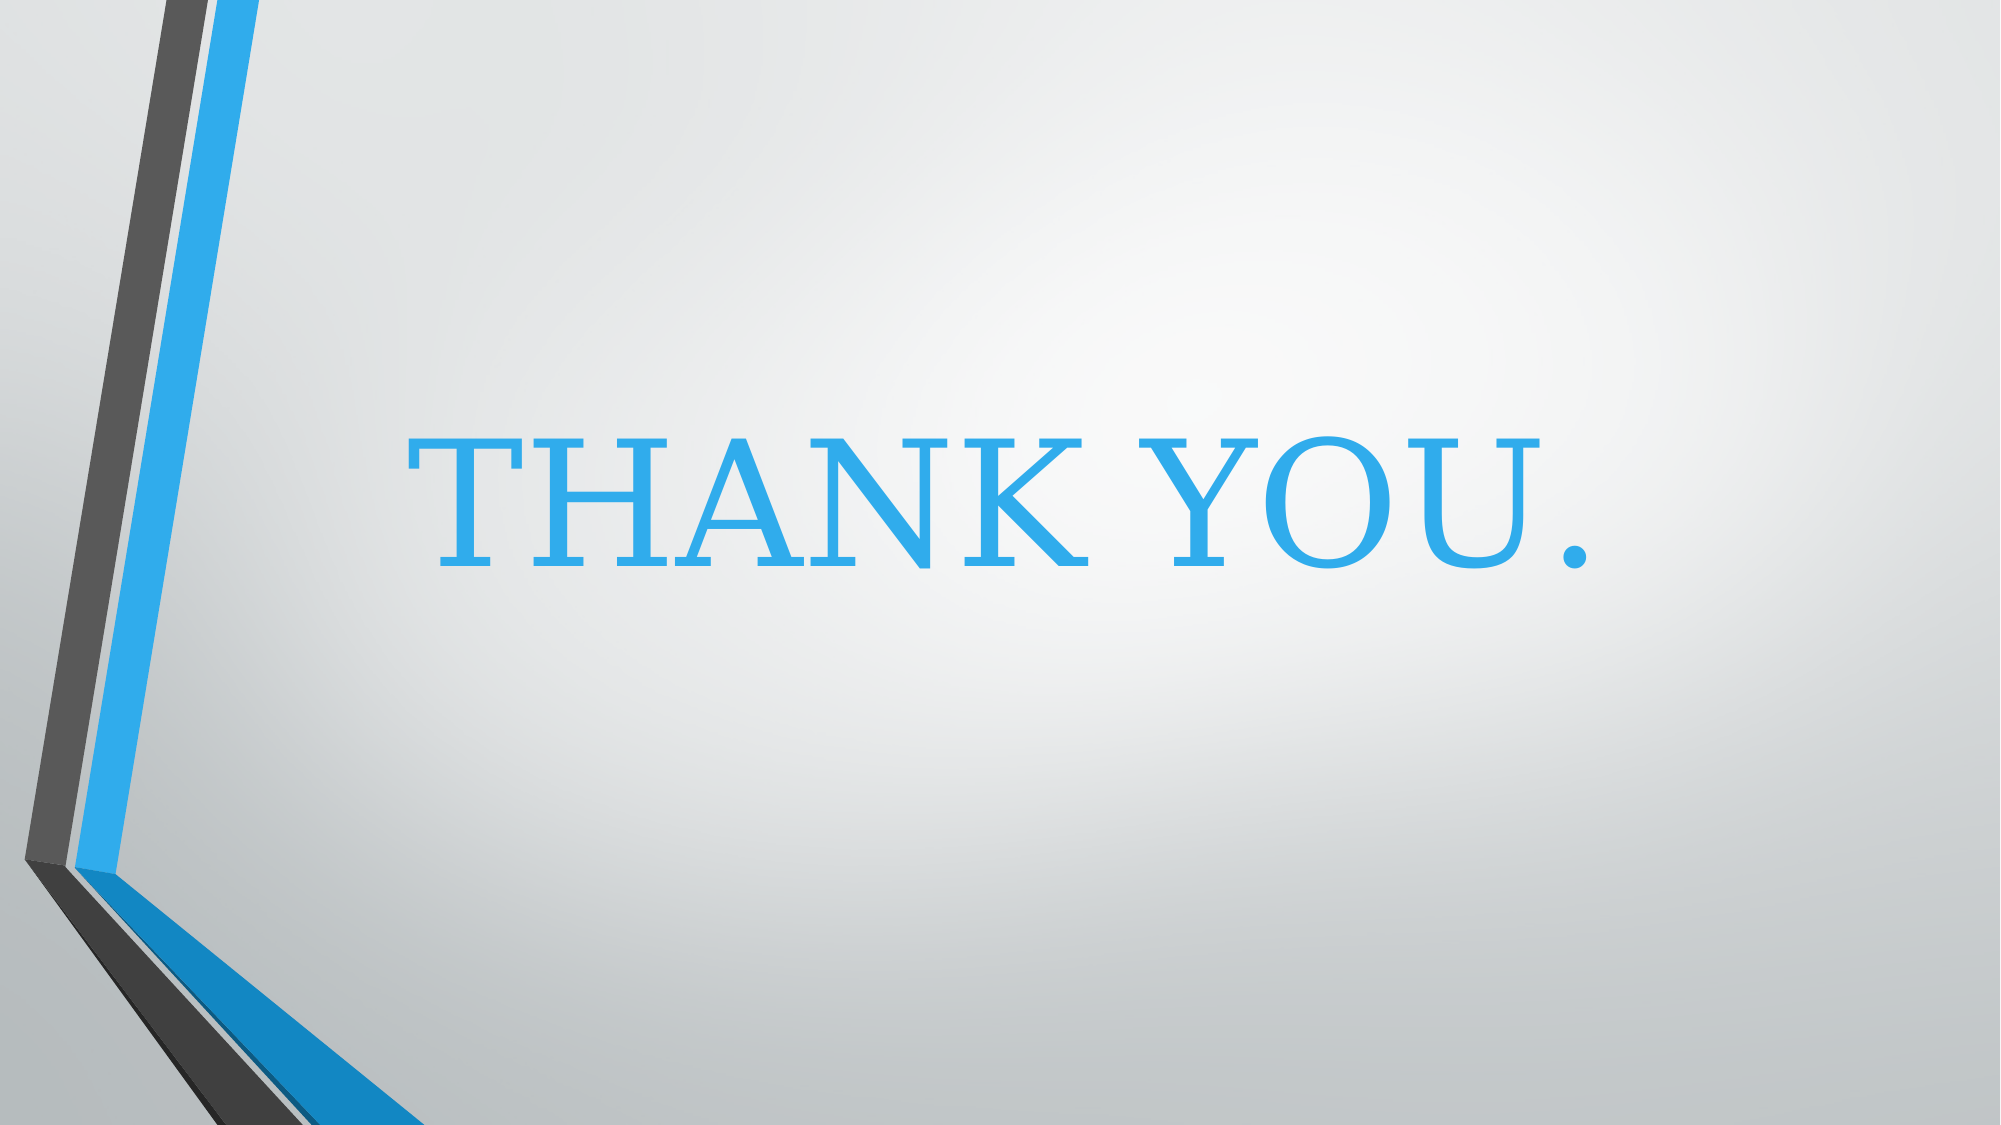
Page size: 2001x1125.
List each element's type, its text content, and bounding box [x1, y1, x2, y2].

title THANK YOU. [261, 381, 1805, 612]
